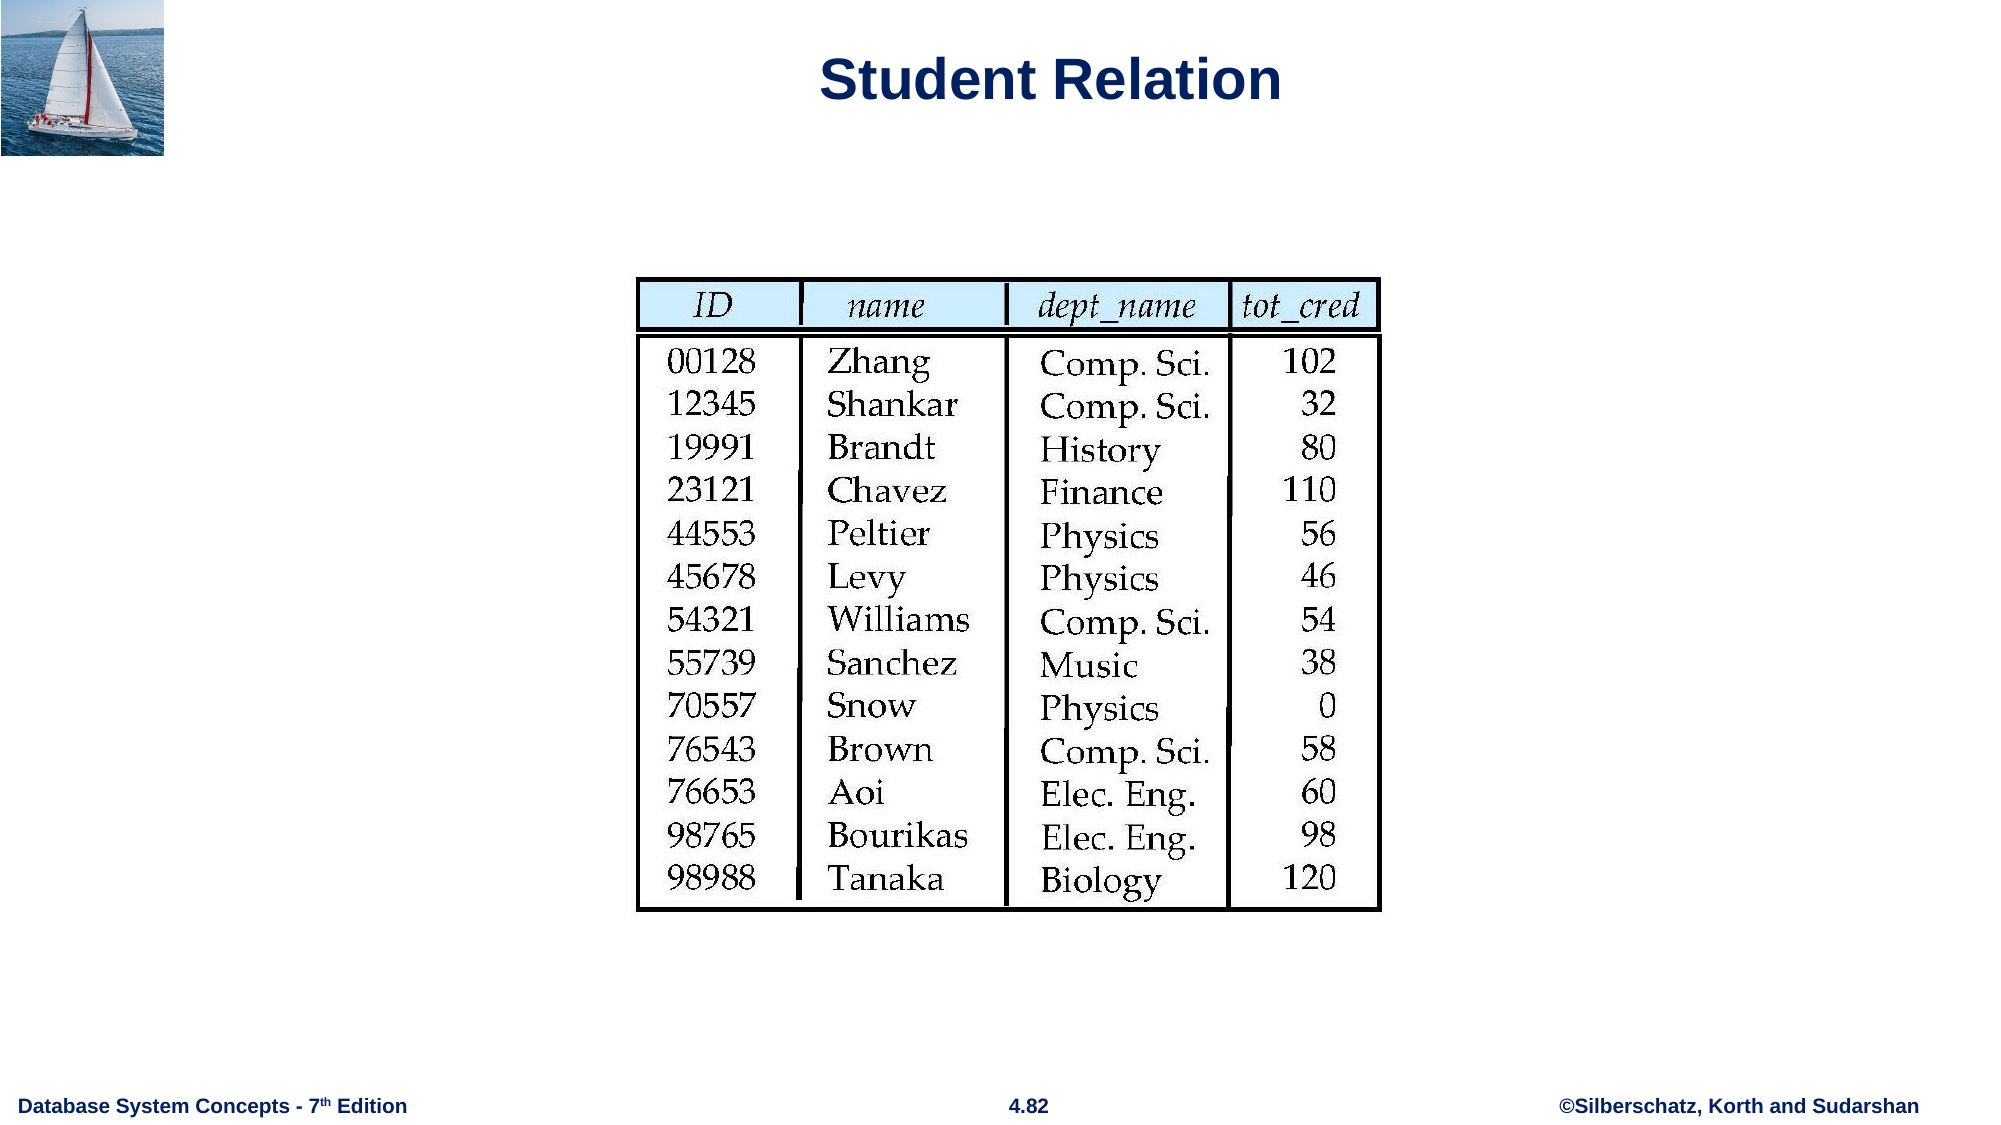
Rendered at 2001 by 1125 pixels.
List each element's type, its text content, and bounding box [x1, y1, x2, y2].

picture [625, 260, 1385, 937]
picture [1, 0, 164, 156]
title Student Relation [167, 18, 1935, 120]
